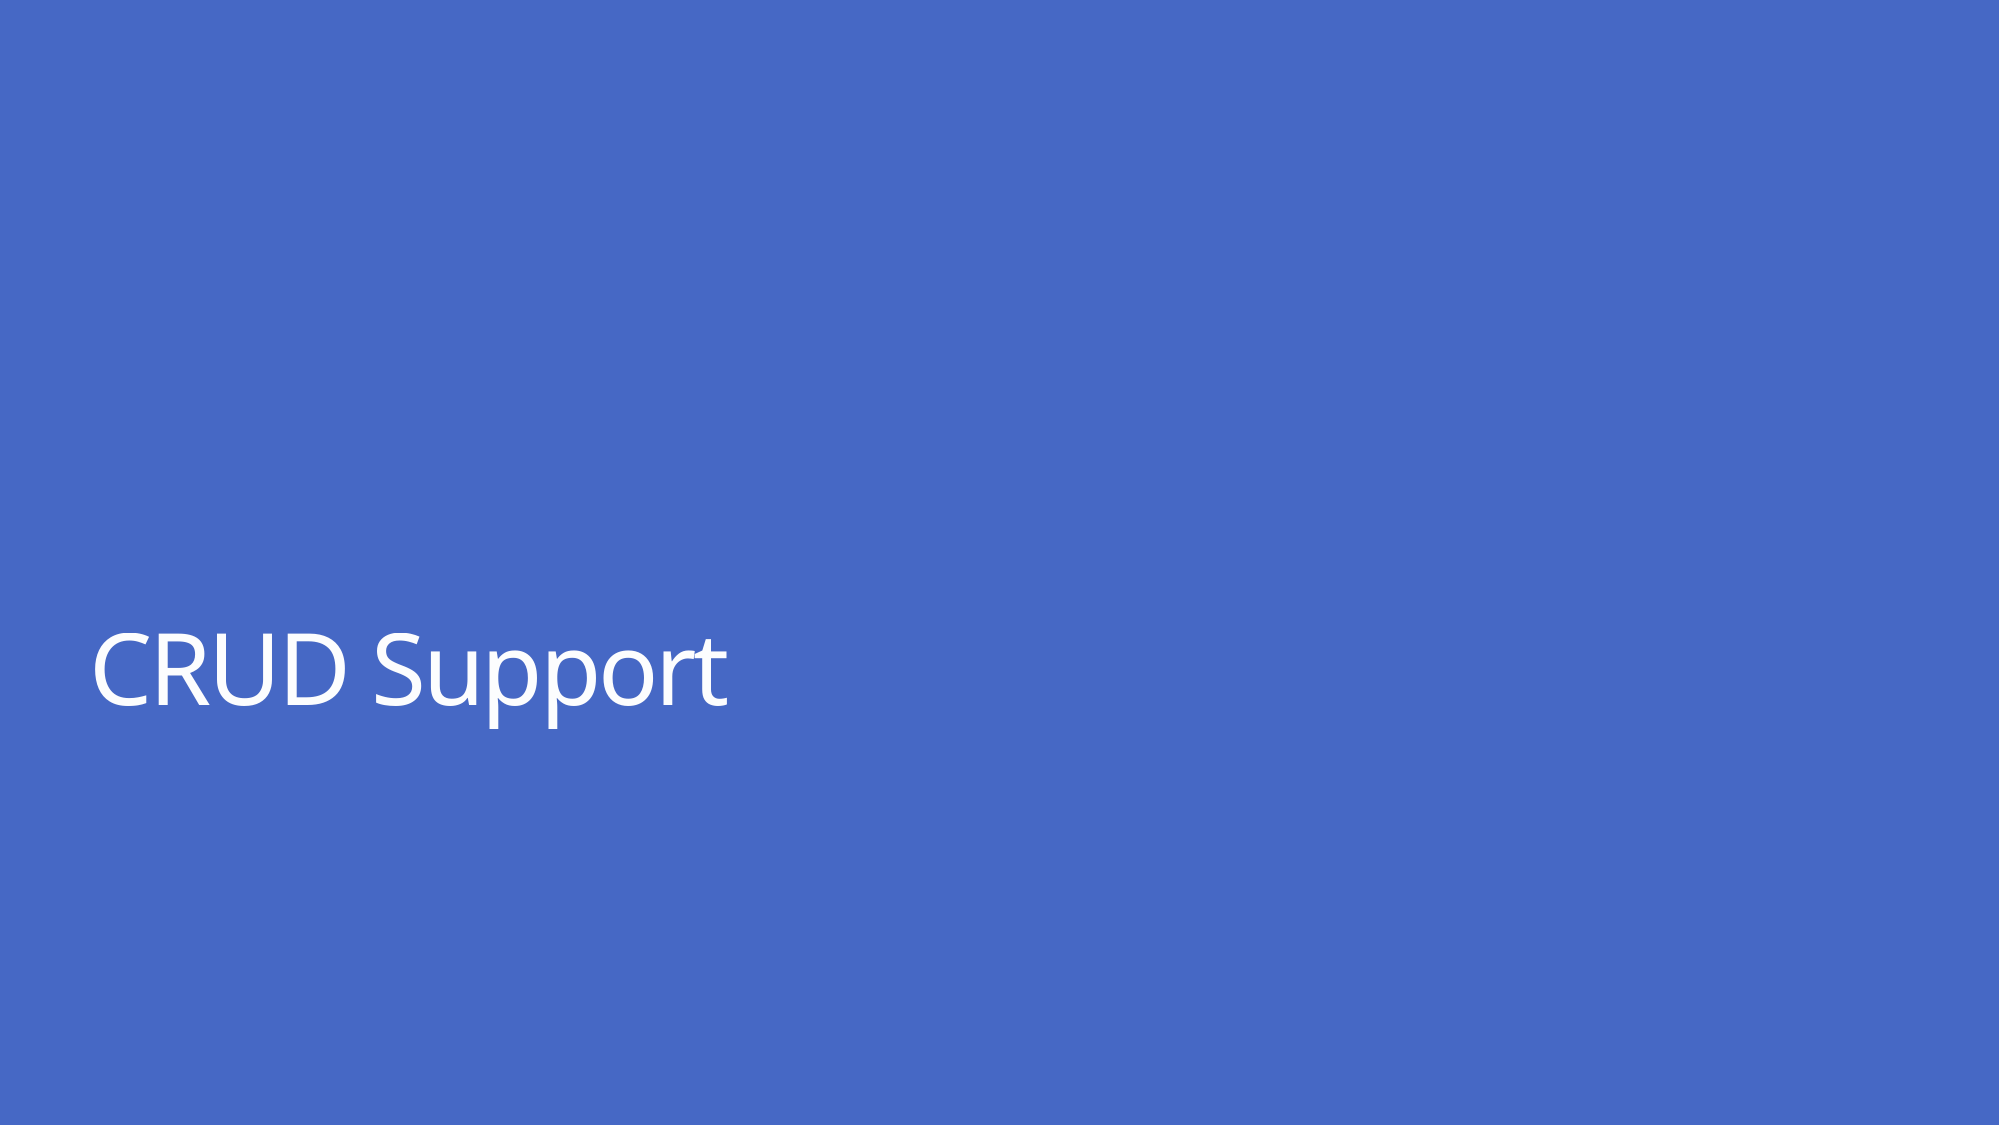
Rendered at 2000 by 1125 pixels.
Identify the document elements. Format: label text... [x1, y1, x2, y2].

title CRUD Support [89, 619, 1953, 937]
